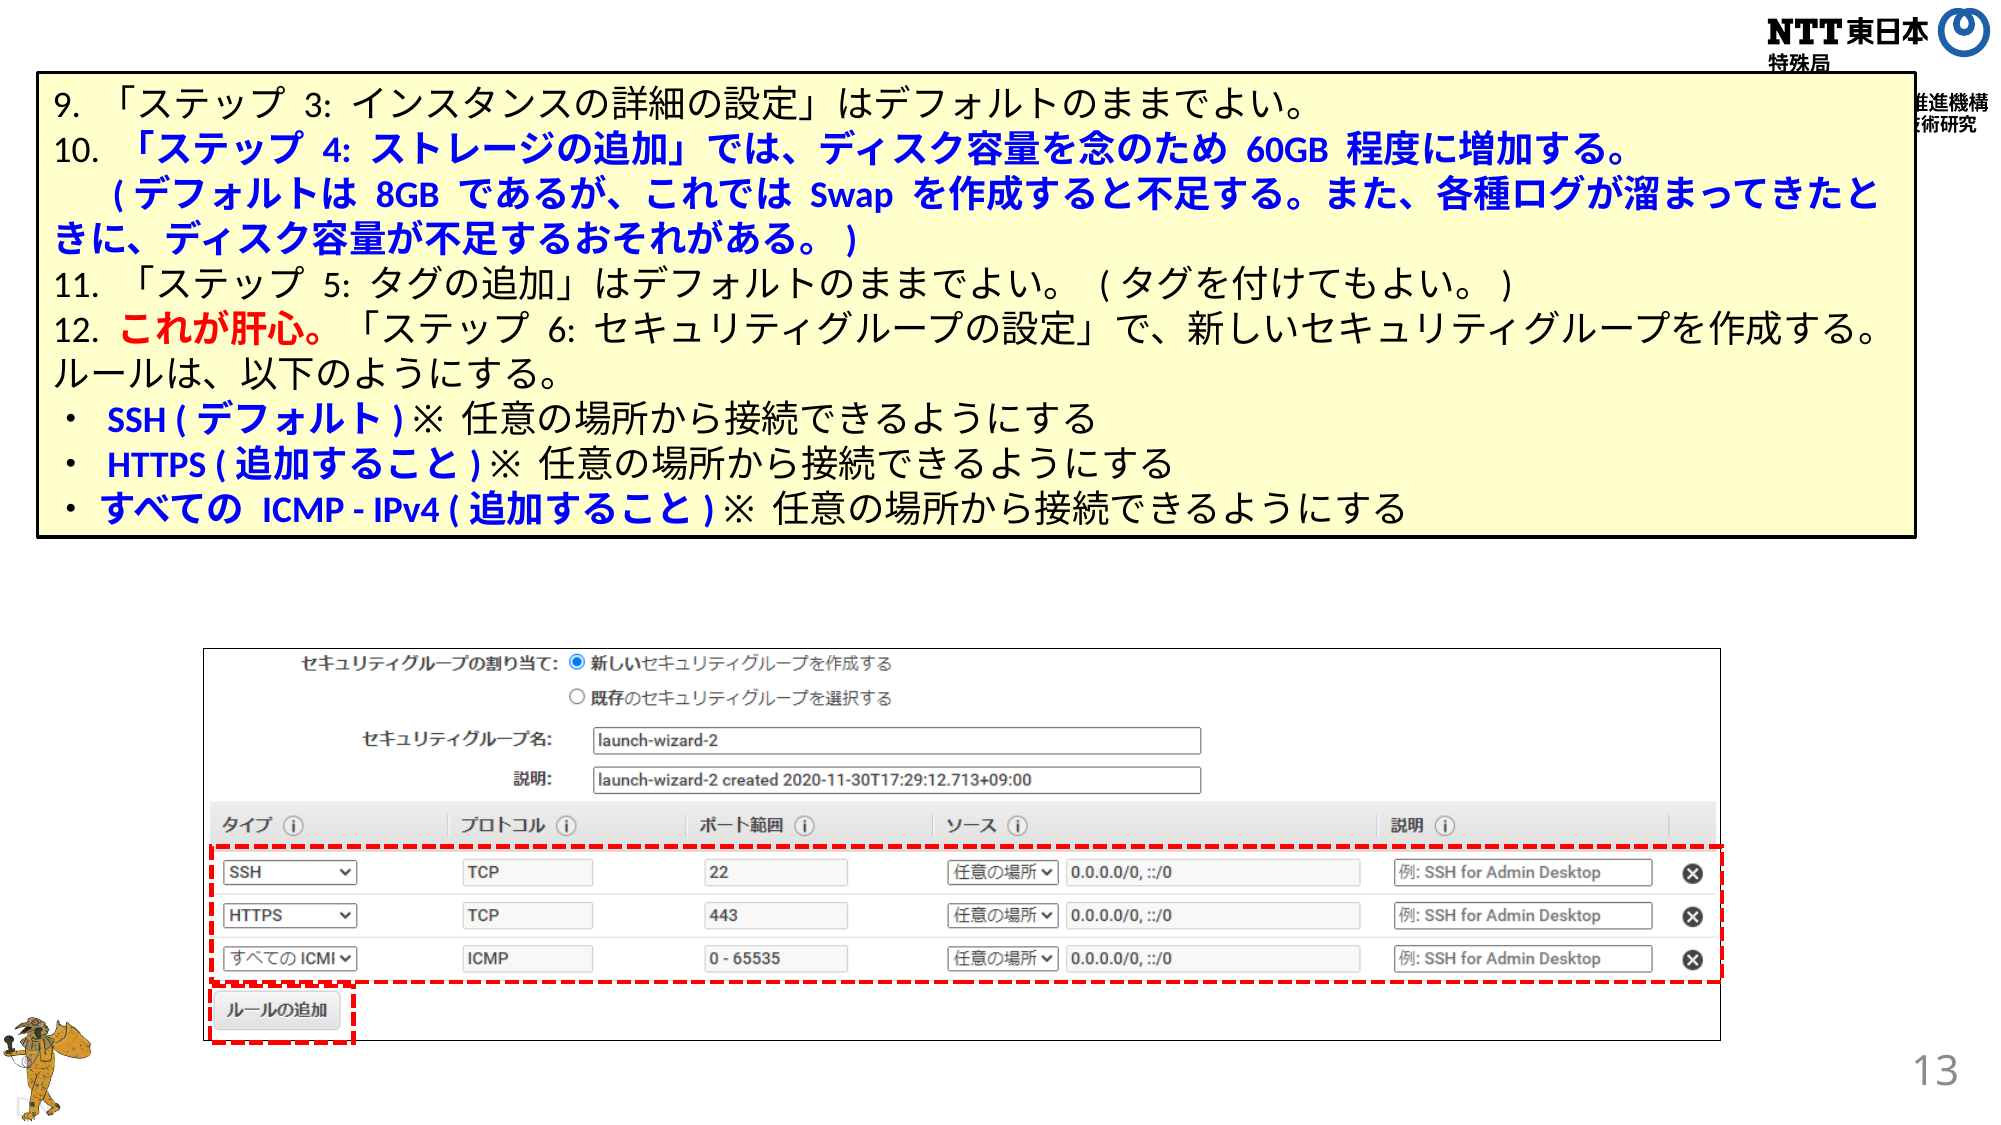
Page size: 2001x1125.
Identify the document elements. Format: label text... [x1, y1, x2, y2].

slide_number 13 [1412, 1042, 1975, 1103]
picture [203, 648, 1721, 1041]
text_box 9. 「ステップ 3: インスタンスの詳細の設定」はデフォルトのままでよい。 10. 「ステップ 4: ストレージの追加」では、ディスク容量を念のため 60GB 程度に増加する。 (デフォルトは 8GB であるが、これでは Swap を作成すると不足する。また、各種ログが溜まってきたときに、ディスク容量が不足するおそれがある。) 11. 「ステップ 5: タグの追加」はデフォルトのままでよい。 (タグを付けてもよい。) 12. これが肝心。「ステップ 6: セキュリティグループの設定」で、新しいセキュリティグループを作成する。ルールは、以下のようにする。 ・ SSH (デフォルト) ※ 任意の場所から接続できるようにする ・ HTTPS (追加すること) ※ 任意の場所から接続できるようにする ・ すべての ICMP - IPv4 (追加すること) ※ 任意の場所から接続できるようにする [37, 72, 1916, 538]
